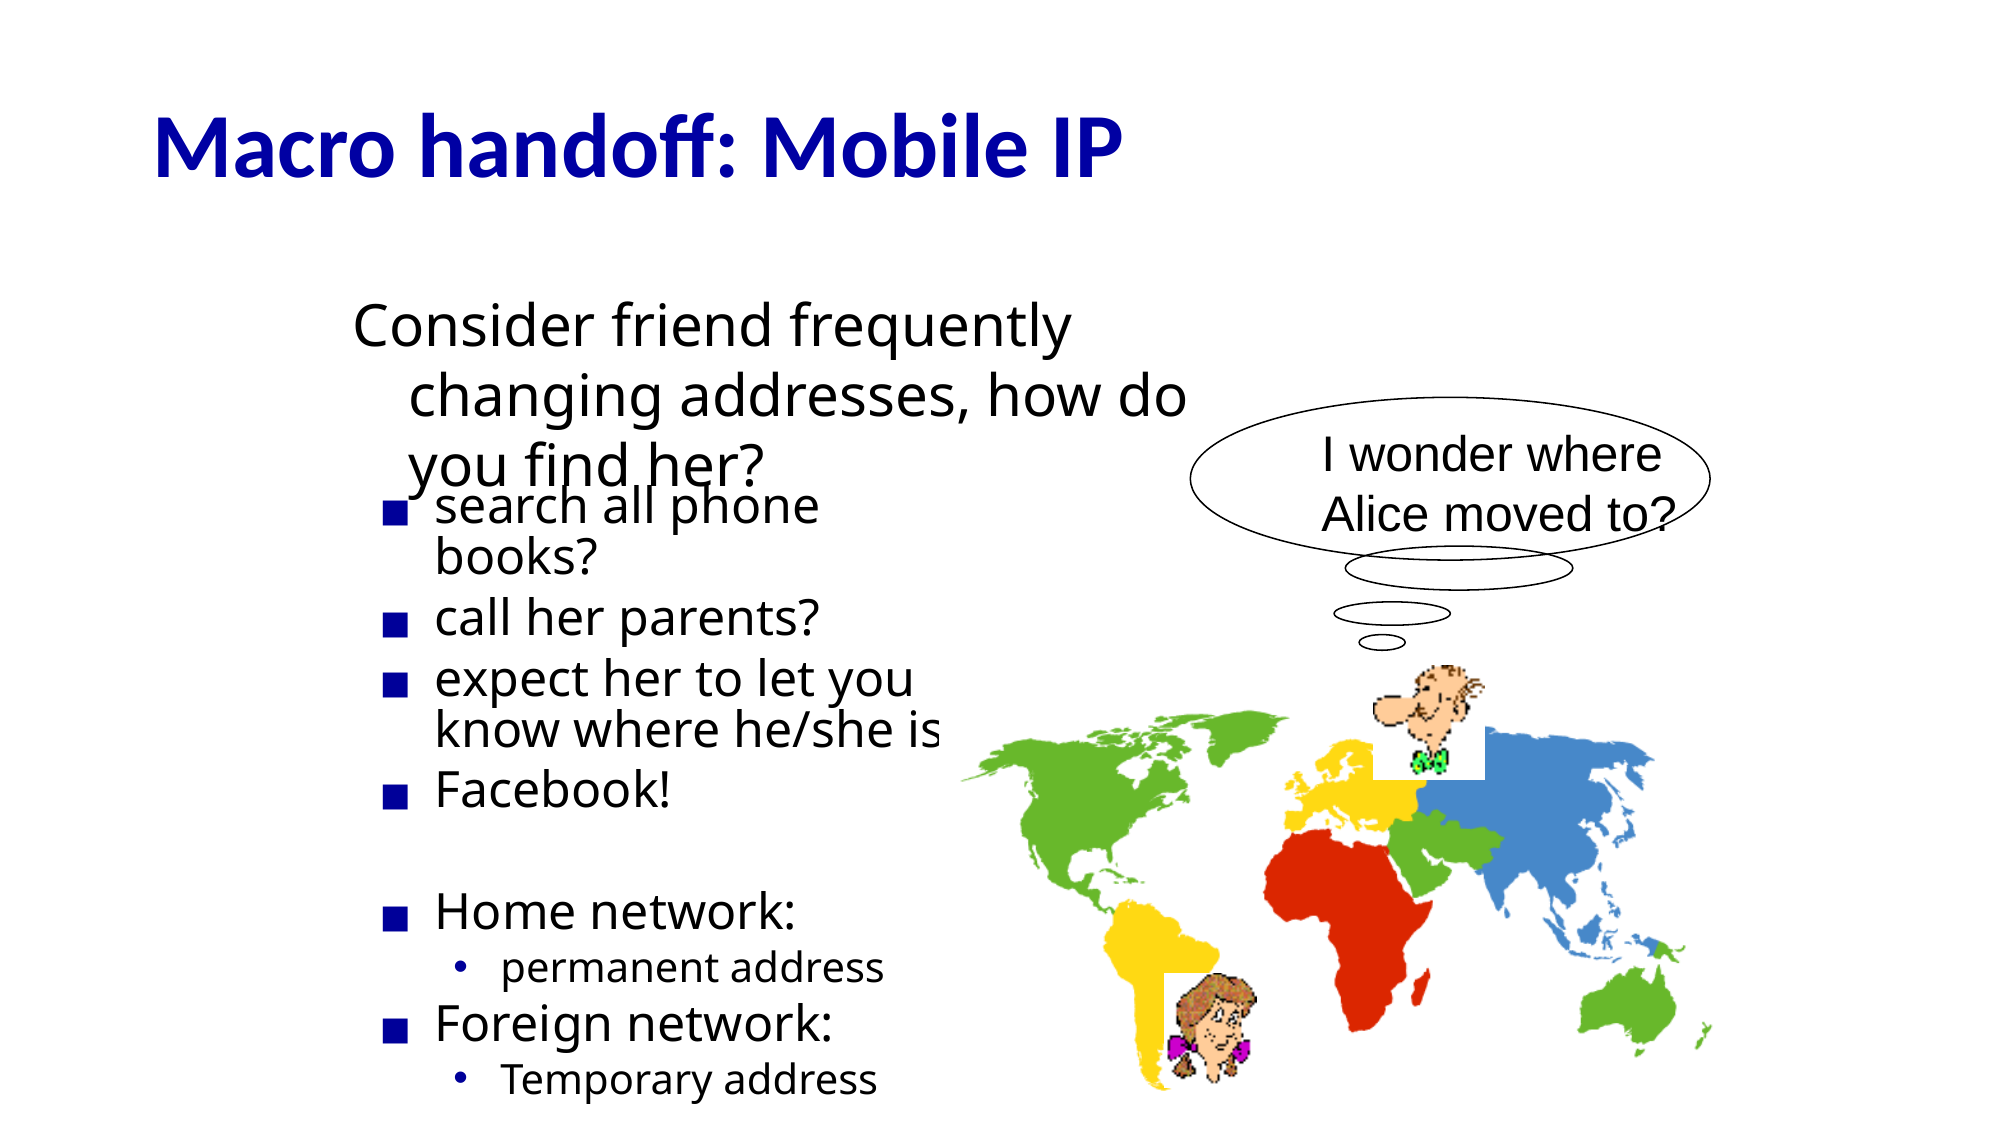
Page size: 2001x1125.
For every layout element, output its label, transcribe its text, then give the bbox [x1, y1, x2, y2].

text_box I wonder where Alice moved to? [1587, 413, 1741, 549]
text_box [1190, 397, 1711, 556]
text_box Consider friend frequently changing addresses, how do you find her? [337, 280, 1211, 461]
text_box [1359, 634, 1406, 651]
text_box [1345, 546, 1573, 591]
text_box search all phone books? call her parents? expect her to let you know where he/she is? Facebook! Home network: permanent address Foreign network: Temporary address [363, 474, 991, 1114]
title Macro handoff: Mobile IP [137, 74, 1863, 221]
text_box [1334, 601, 1451, 626]
picture [939, 665, 1730, 1114]
